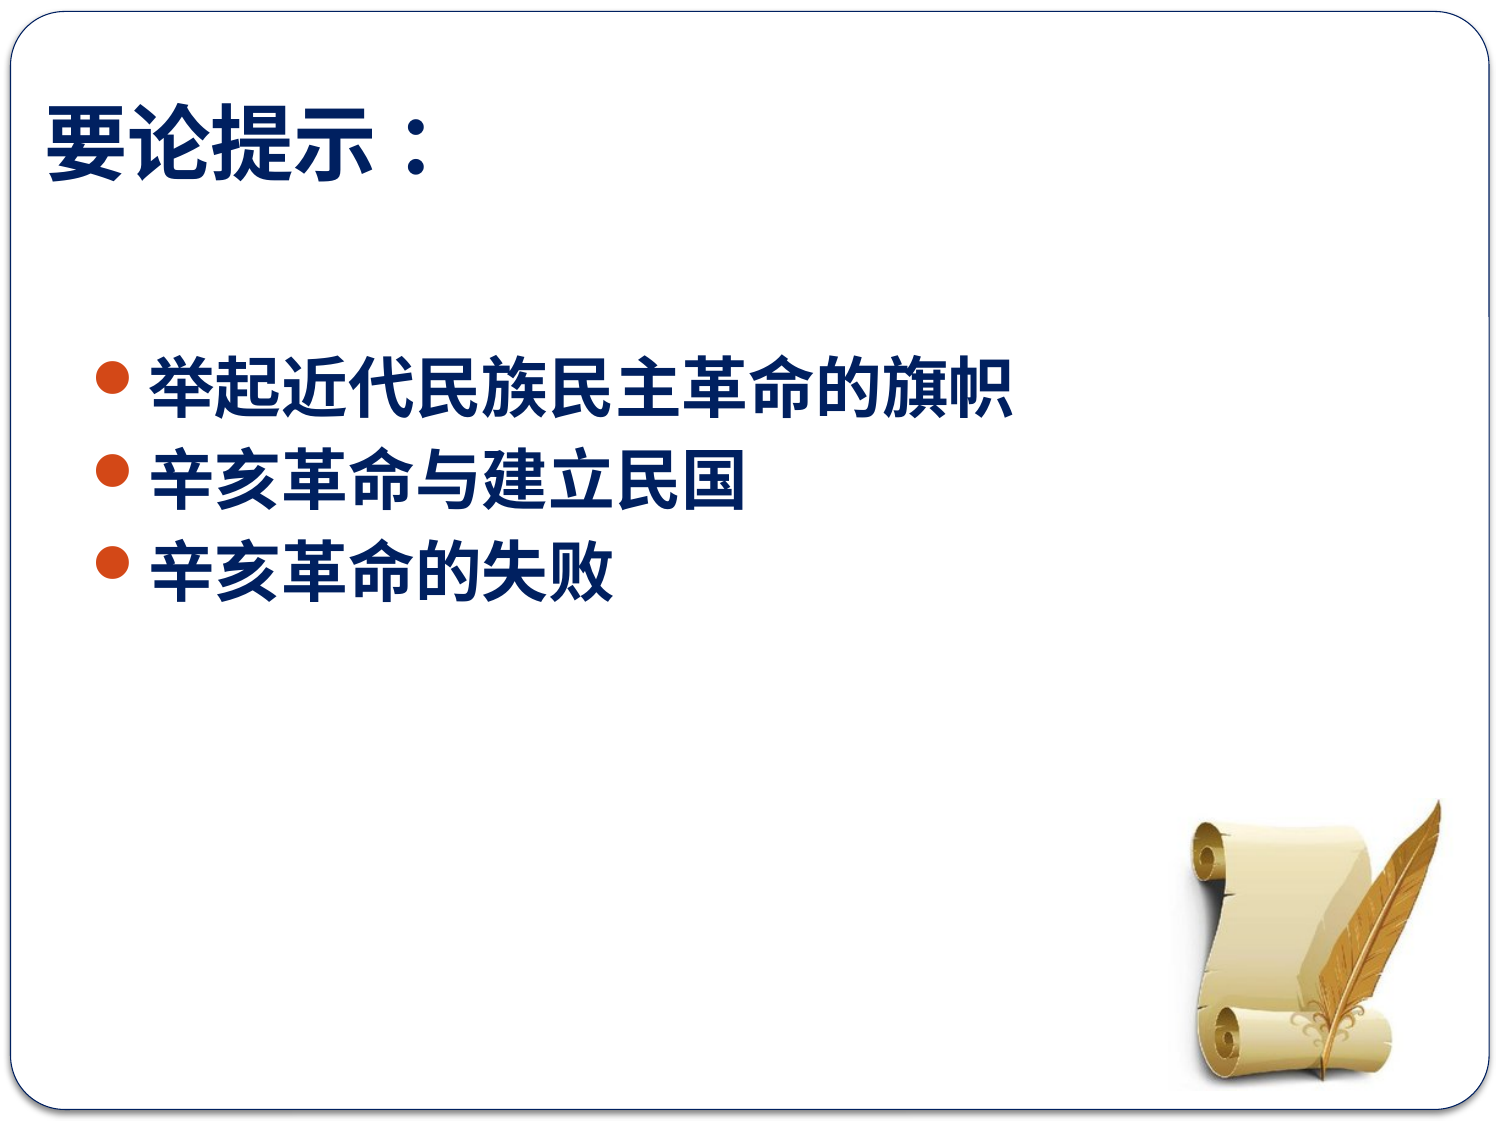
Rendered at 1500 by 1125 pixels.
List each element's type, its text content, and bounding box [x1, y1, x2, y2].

picture [1139, 798, 1472, 1092]
list 举起近代民族民主革命的旗帜 辛亥革命与建立民国 辛亥革命的失败 [76, 338, 1413, 717]
title 要论提示 ： [29, 19, 1260, 207]
